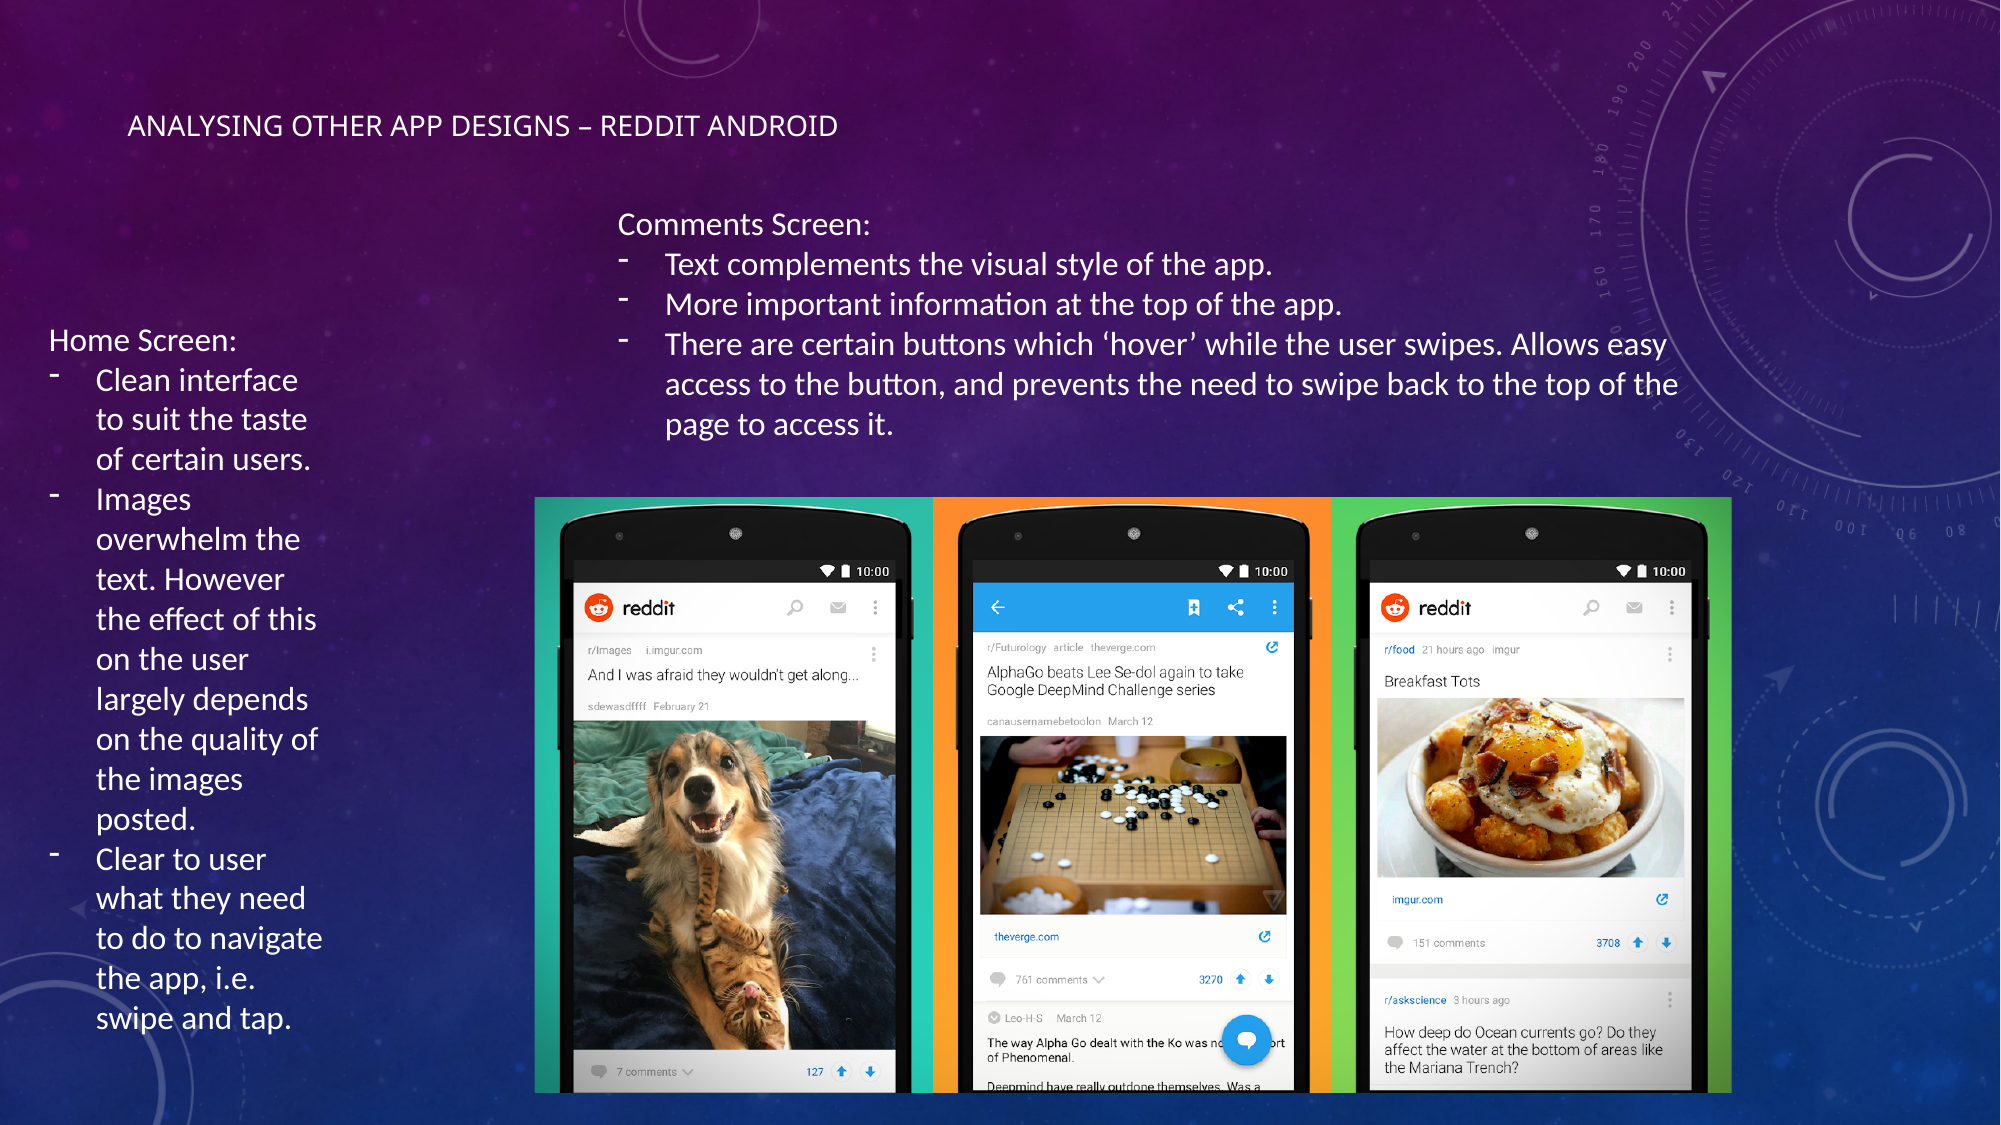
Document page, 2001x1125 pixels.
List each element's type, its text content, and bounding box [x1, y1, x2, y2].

picture [0, 0, 2001, 1125]
title Analysing other app designs – Reddit Android [112, 99, 1775, 150]
text_box Home Screen: Clean interface to suit the taste of certain users. Images overwhelm the text. However the effect of this on the user largely depends on the quality of the images posted. Clear to user what they need to do to navigate the app, i.e. swipe and tap. [34, 310, 344, 1084]
text_box Comments Screen: Text complements the visual style of the app. More important information at the top of the app. There are certain buttons which ‘hover’ while the user swipes. Allows easy access to the button, and prevents the need to swipe back to the top of the page to access it. [603, 195, 1732, 450]
